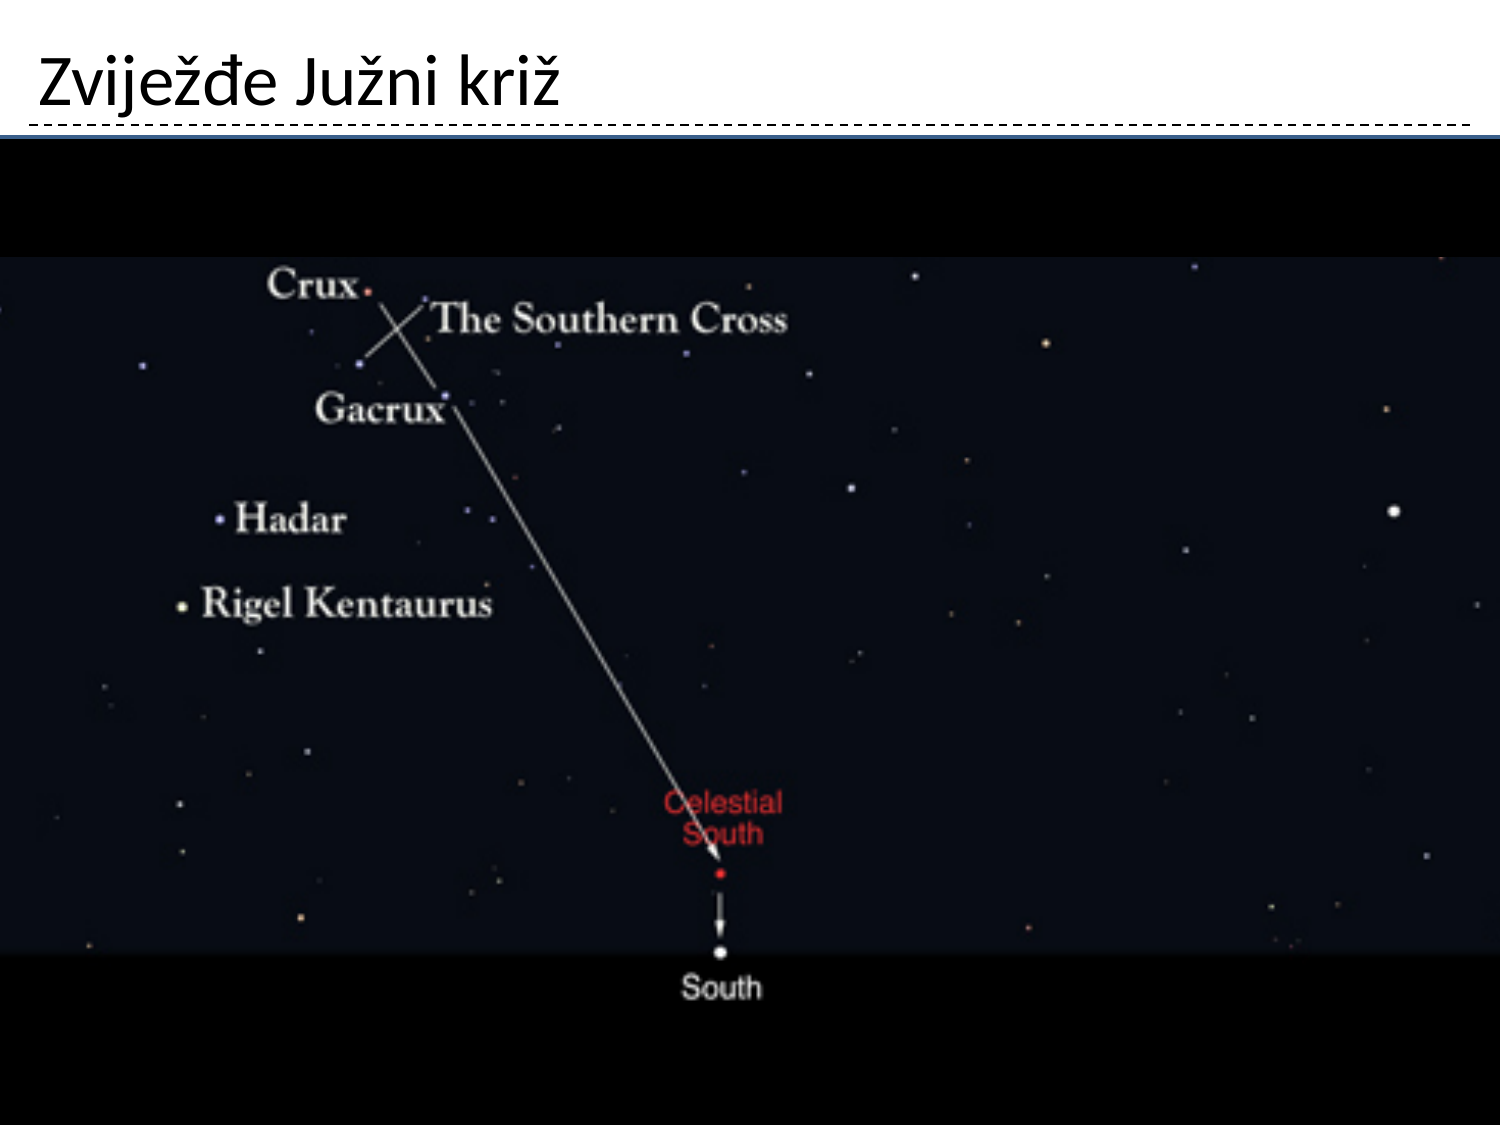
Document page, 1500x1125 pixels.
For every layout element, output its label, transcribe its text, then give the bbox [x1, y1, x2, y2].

title Zviježđe Južni križ [23, 23, 1477, 129]
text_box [0, 136, 1500, 1125]
